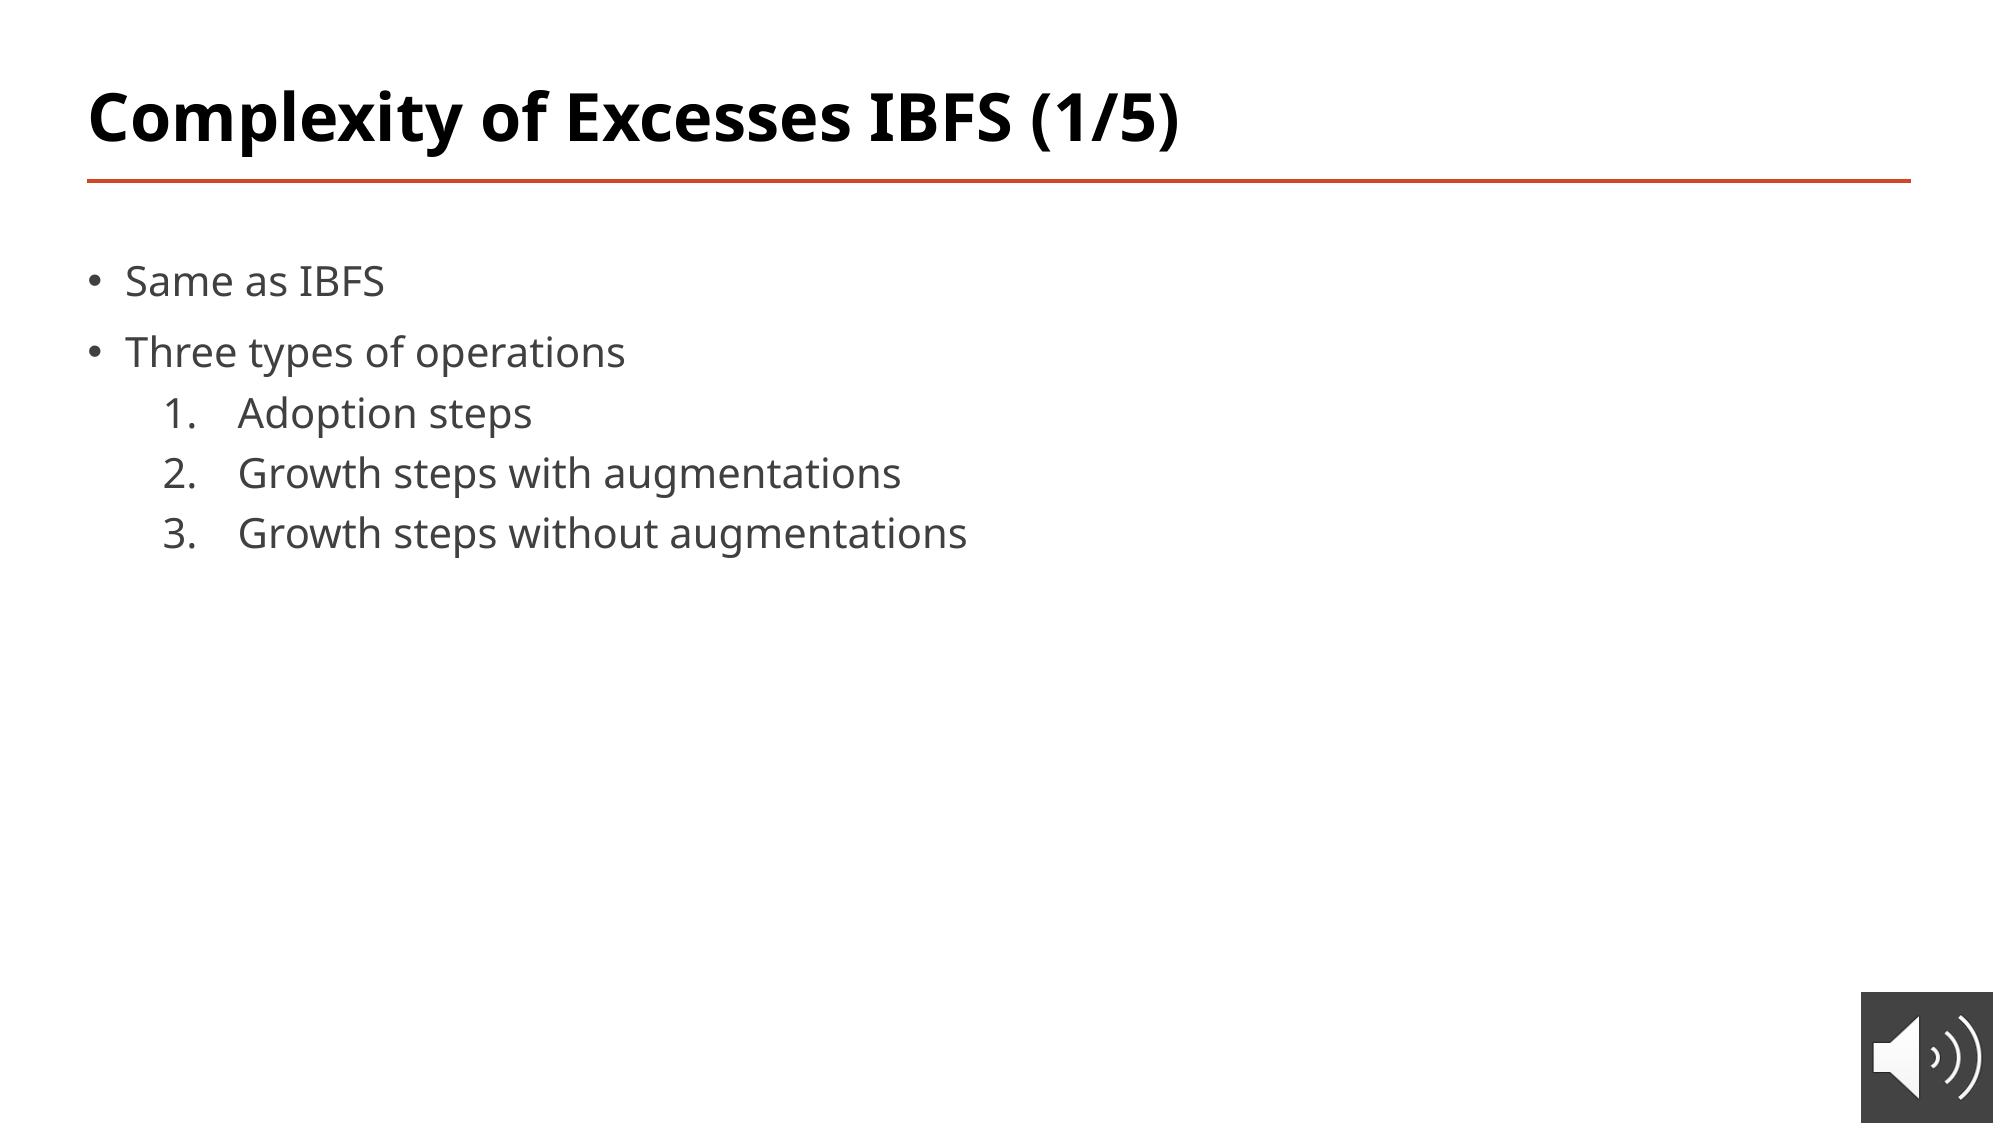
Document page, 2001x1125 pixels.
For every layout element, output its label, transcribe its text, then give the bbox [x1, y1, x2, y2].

picture [1860, 990, 1994, 1124]
title Complexity of Excesses IBFS (1/5) [72, 67, 1914, 173]
list Same as IBFS Three types of operations Adoption steps Growth steps with augmentations Growth steps without augmentations [72, 247, 1879, 1125]
